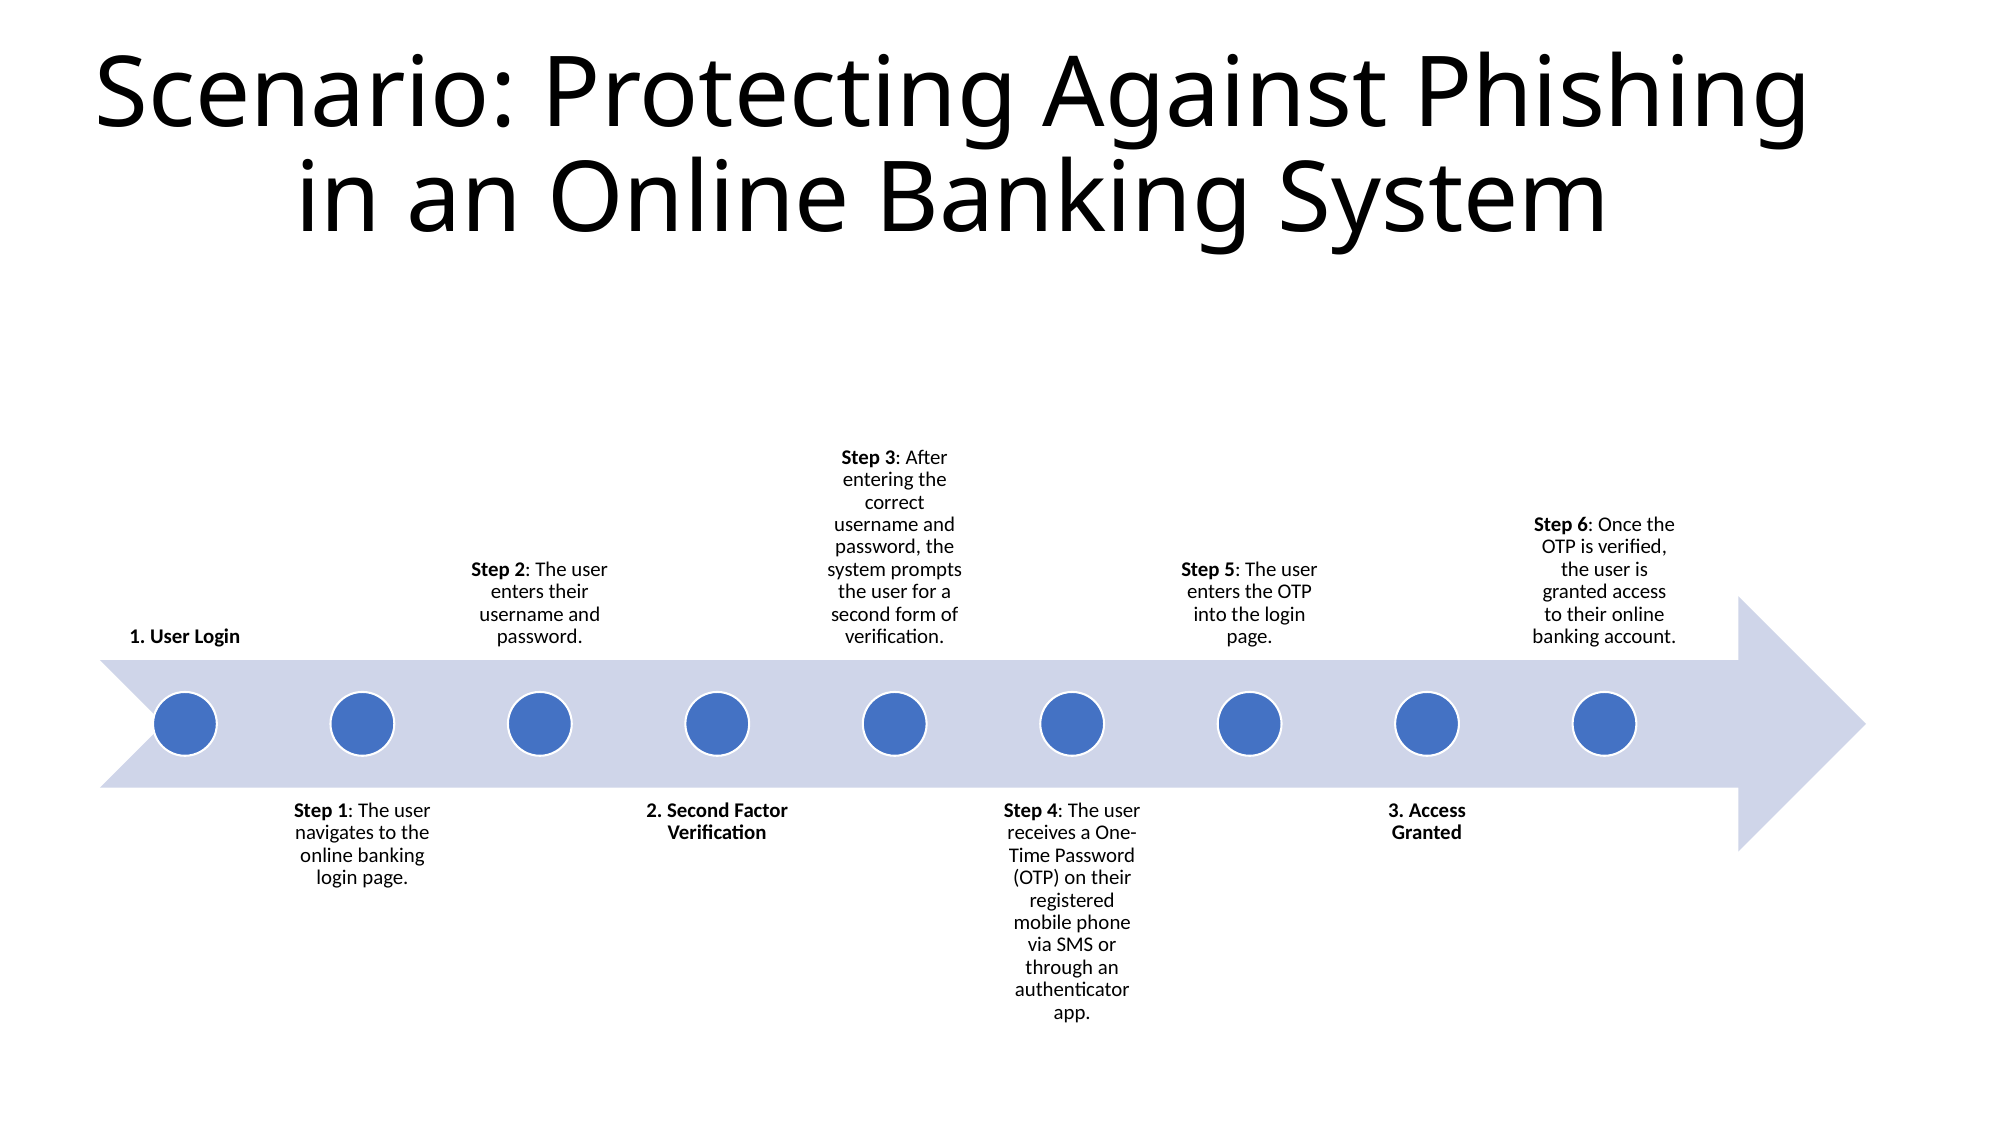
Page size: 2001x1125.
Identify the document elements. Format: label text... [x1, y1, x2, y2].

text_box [99, 404, 1866, 1044]
title Scenario: Protecting Against Phishing in an Online Banking System [55, 0, 1851, 405]
